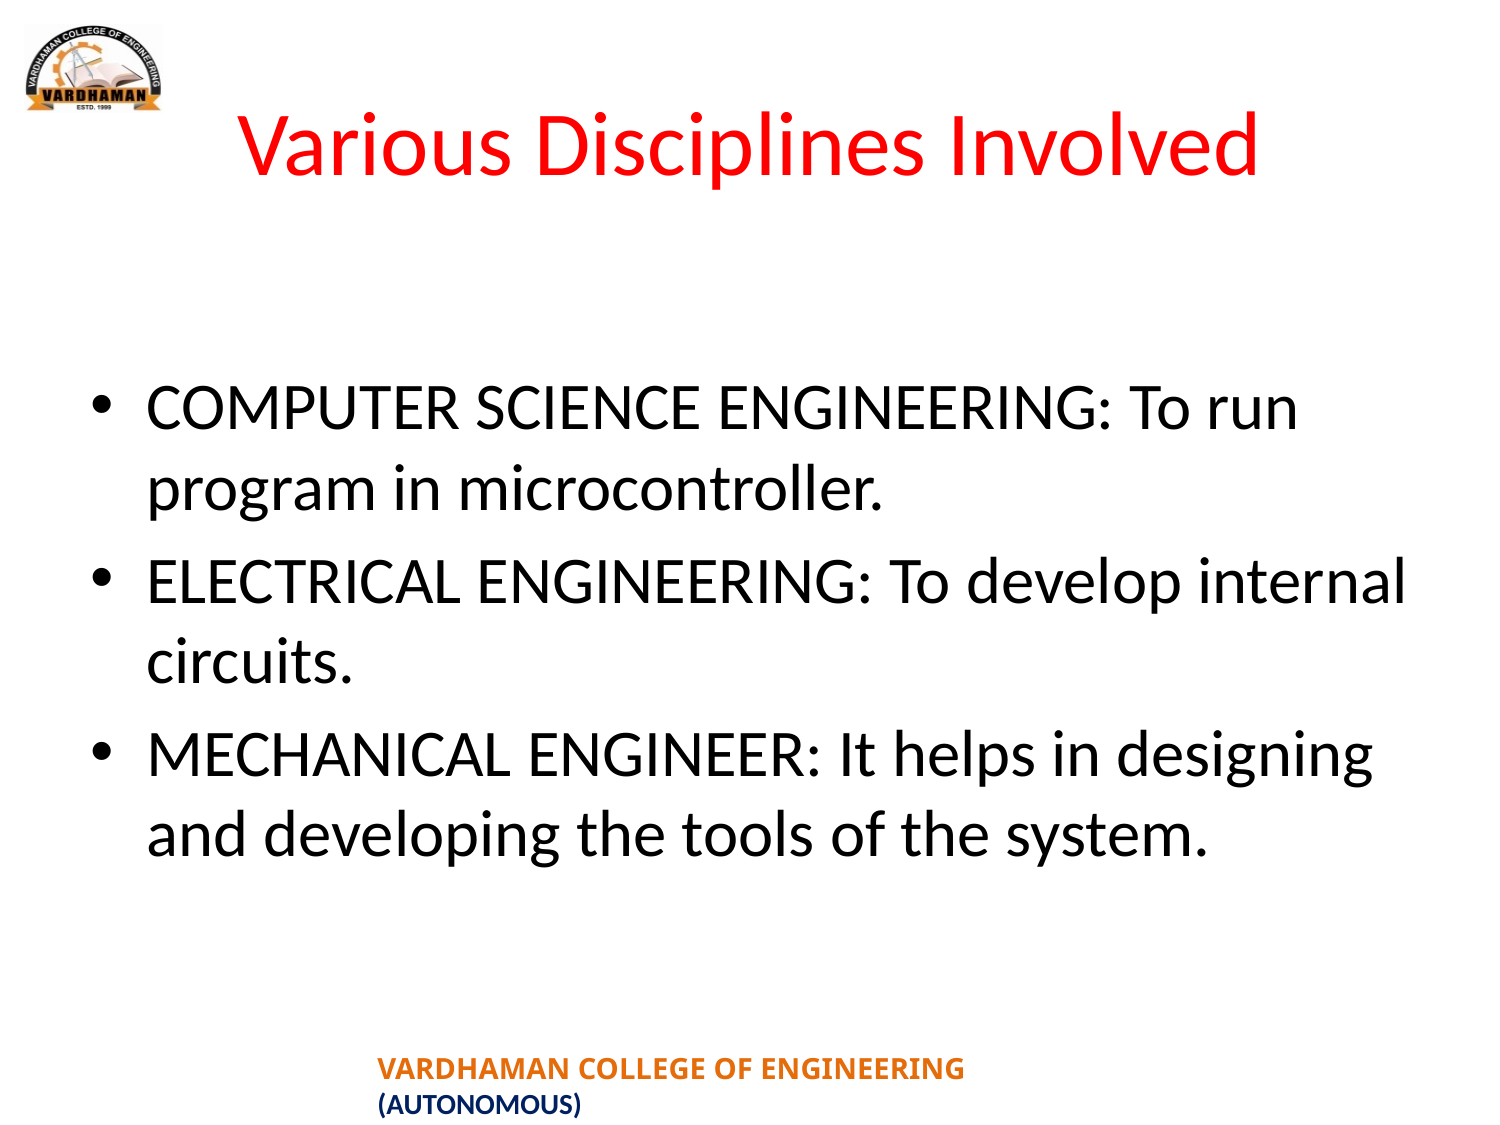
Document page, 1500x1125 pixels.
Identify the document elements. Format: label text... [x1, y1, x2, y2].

title Various Disciplines Involved [75, 45, 1425, 233]
picture [24, 24, 163, 113]
list COMPUTER SCIENCE ENGINEERING: To run program in microcontroller. ELECTRICAL ENGINEERING: To develop internal circuits. MECHANICAL ENGINEER: It helps in designing and developing the tools of the system. [75, 262, 1425, 1005]
